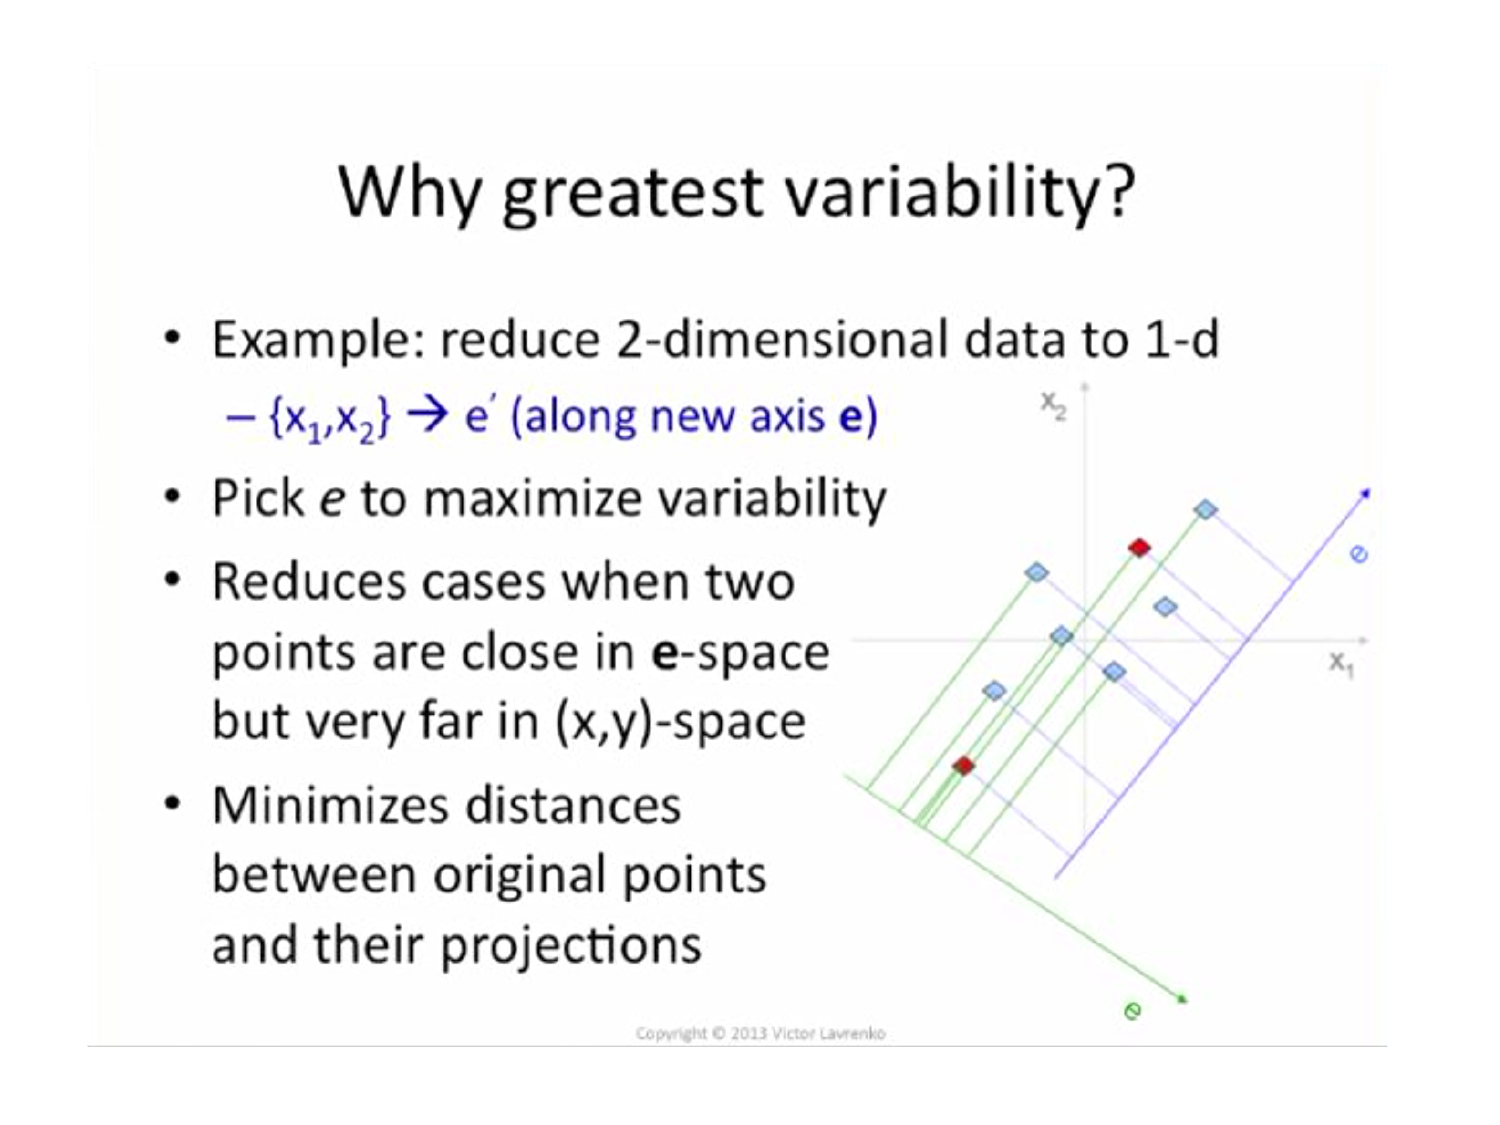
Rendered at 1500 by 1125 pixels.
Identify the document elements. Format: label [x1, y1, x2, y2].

picture [87, 62, 1388, 1047]
